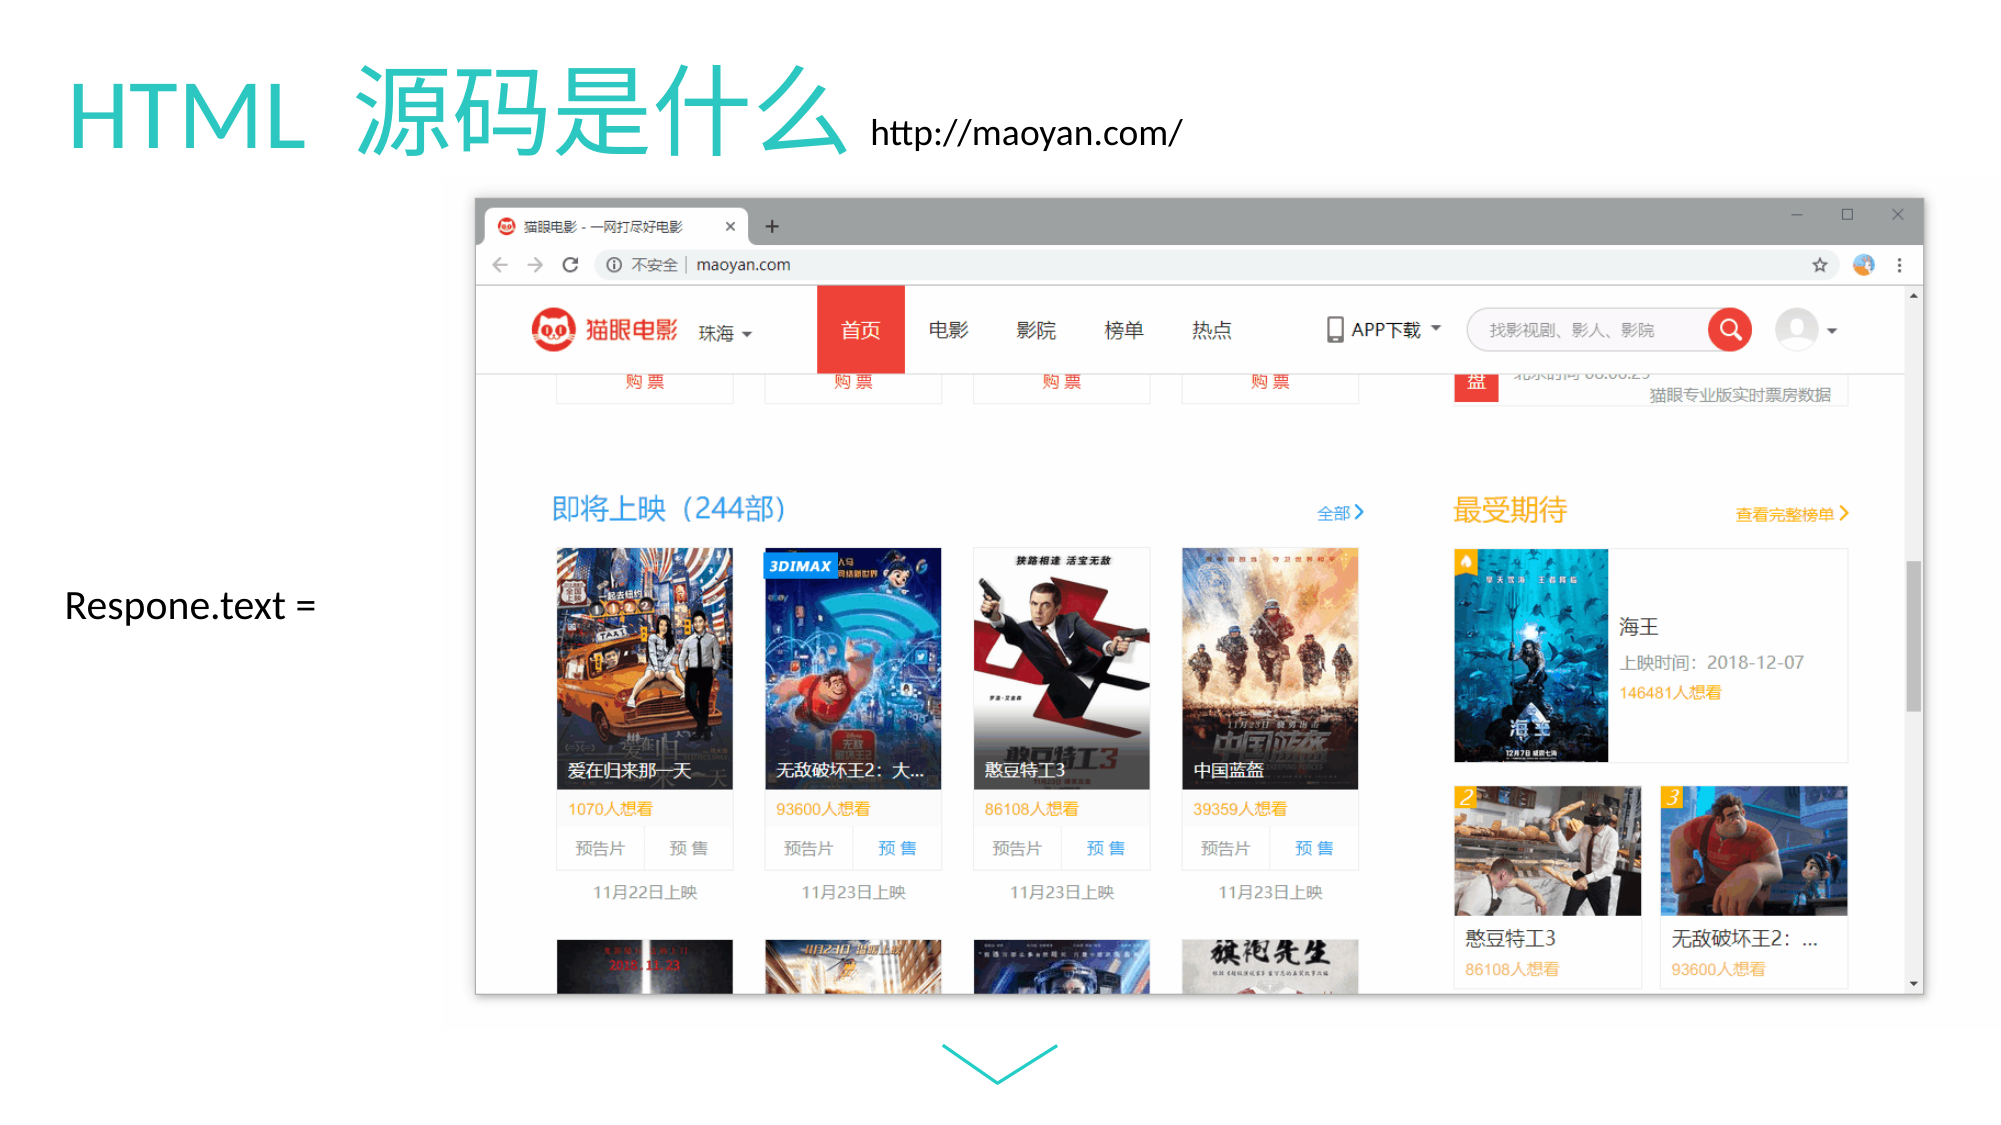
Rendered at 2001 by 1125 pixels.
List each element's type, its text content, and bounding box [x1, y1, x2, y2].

picture [442, 177, 2000, 1030]
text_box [942, 1045, 1058, 1084]
text_box http://maoyan.com/ [855, 100, 1199, 161]
text_box Respone.text = [33, 570, 357, 636]
text_box HTML 源码是什么 [53, 41, 1656, 176]
